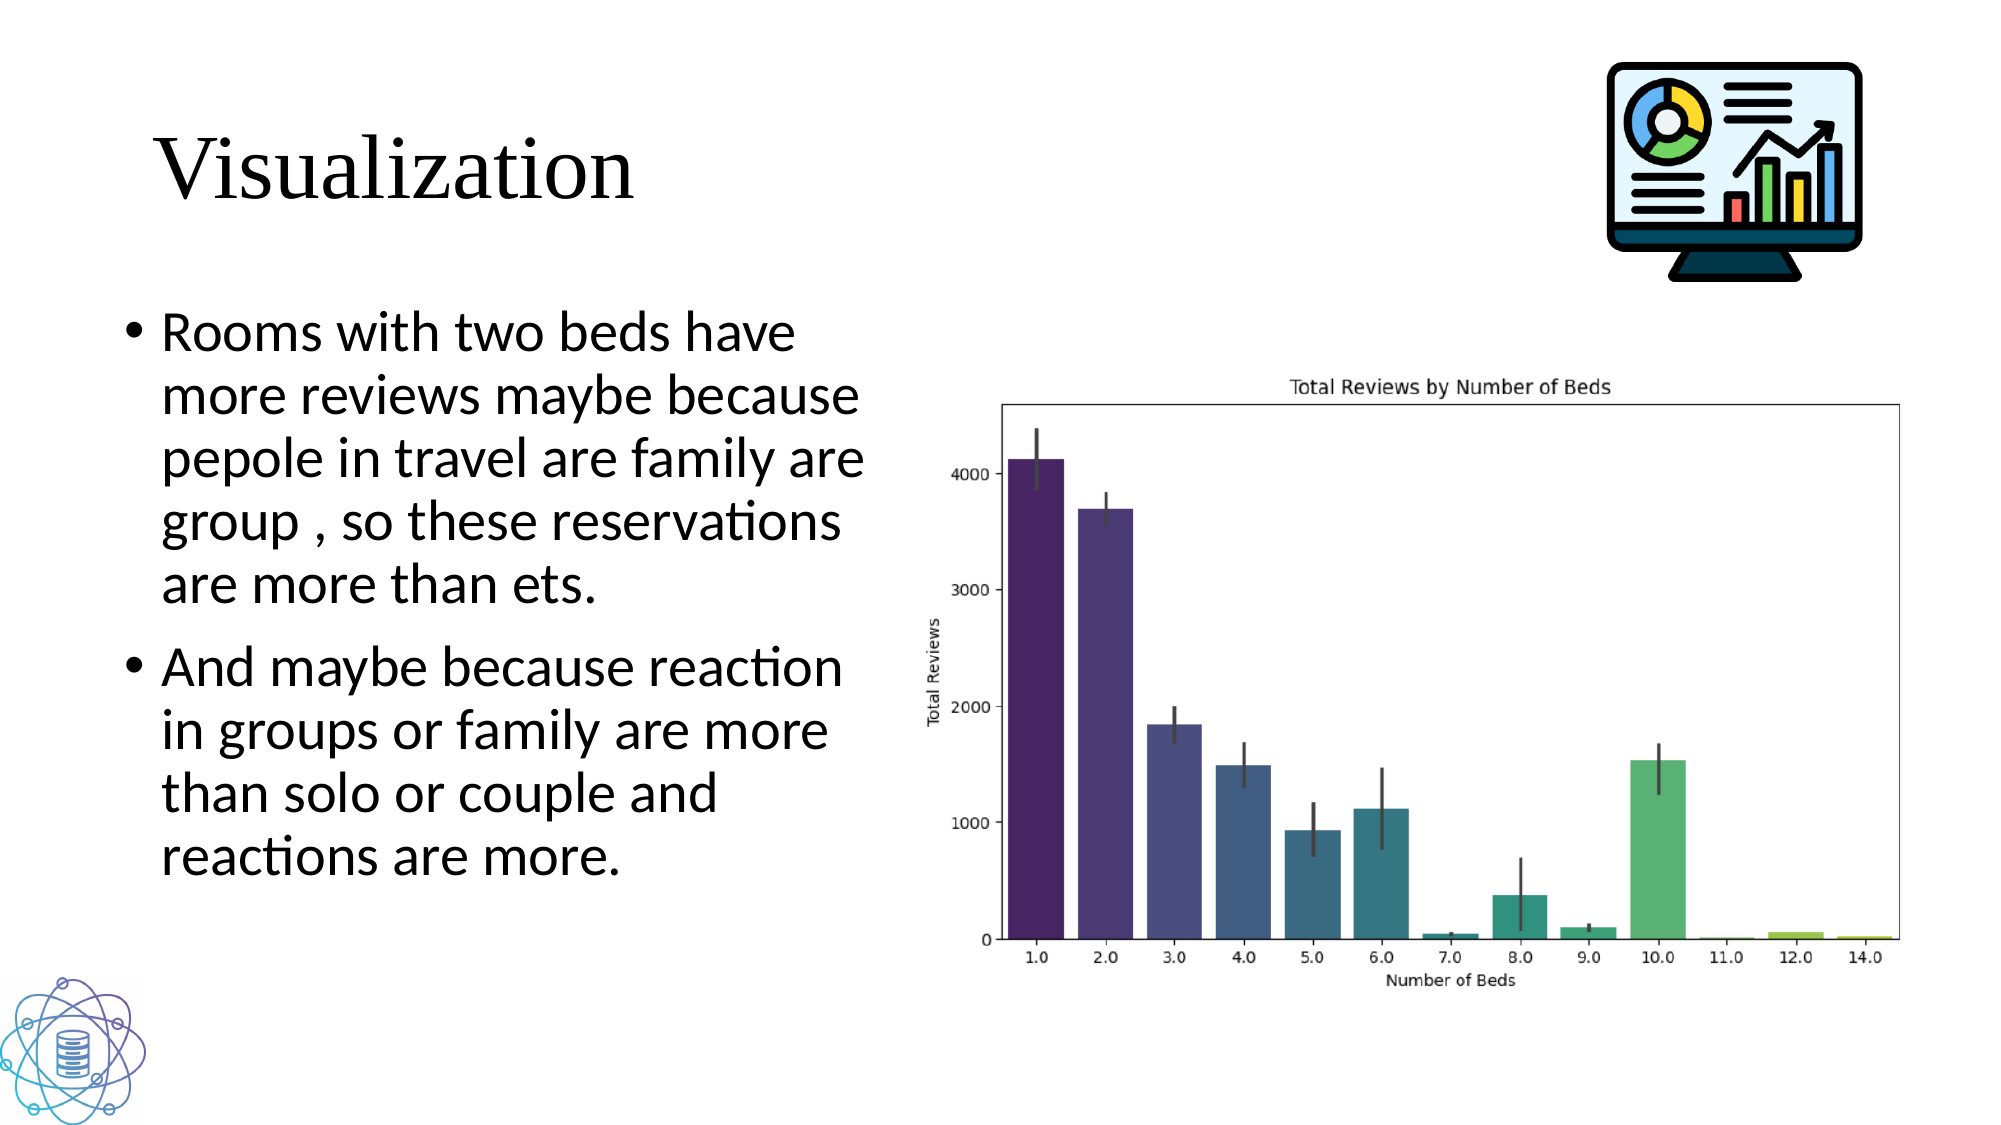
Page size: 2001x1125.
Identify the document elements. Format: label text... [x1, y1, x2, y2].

title Visualization [137, 59, 1606, 278]
picture [1606, 43, 1863, 300]
list Rooms with two beds have more reviews maybe because pepole in travel are family are group , so these reservations are more than ets. And maybe because reaction in groups or family are more than solo or couple and reactions are more. [109, 294, 894, 1008]
picture [893, 368, 2000, 1008]
picture [0, 977, 146, 1125]
